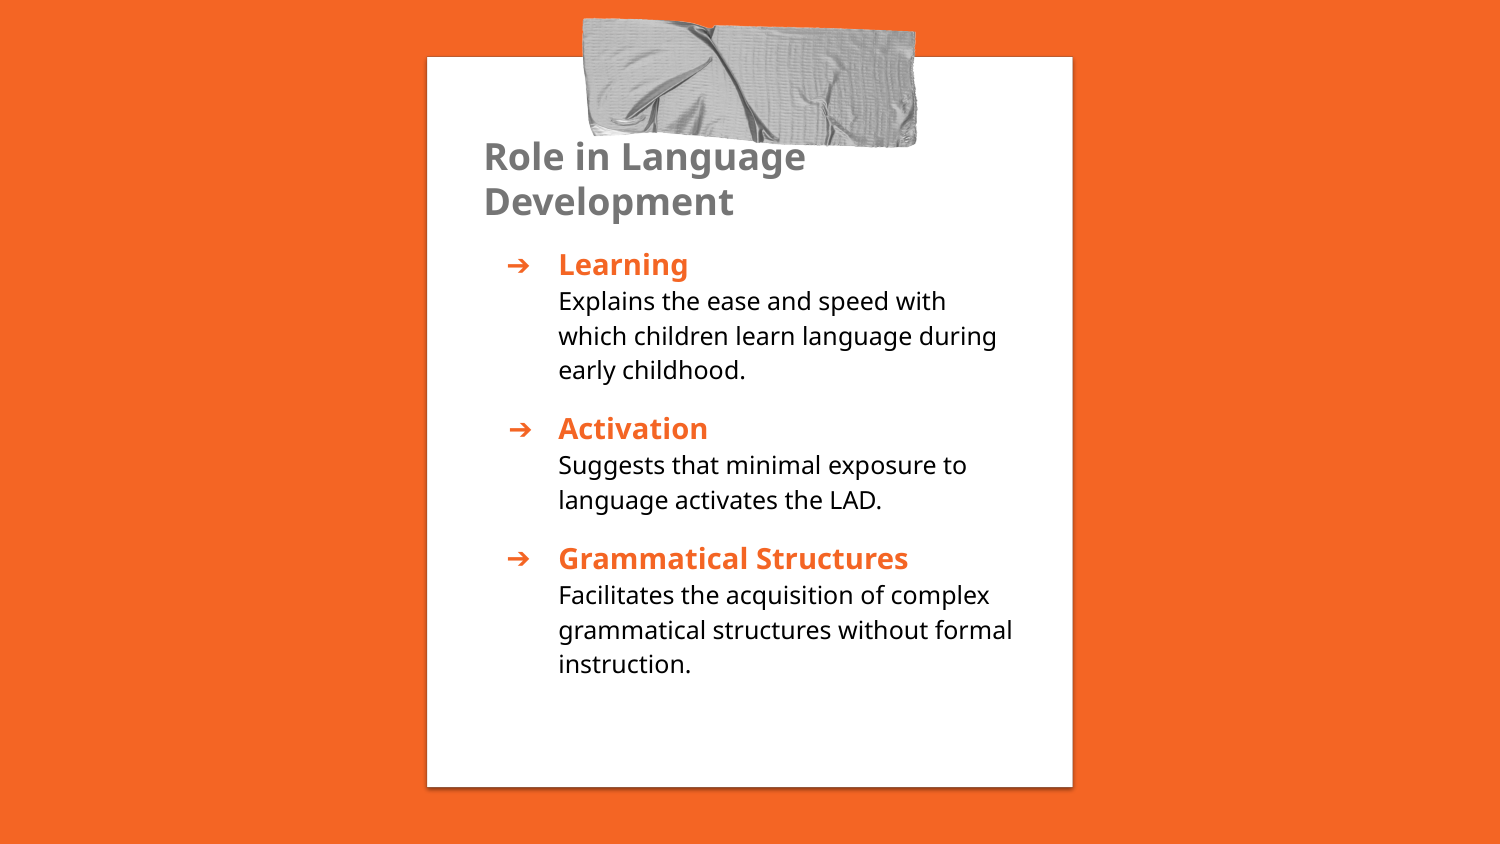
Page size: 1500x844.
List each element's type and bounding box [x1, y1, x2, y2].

picture [400, 16, 1100, 818]
